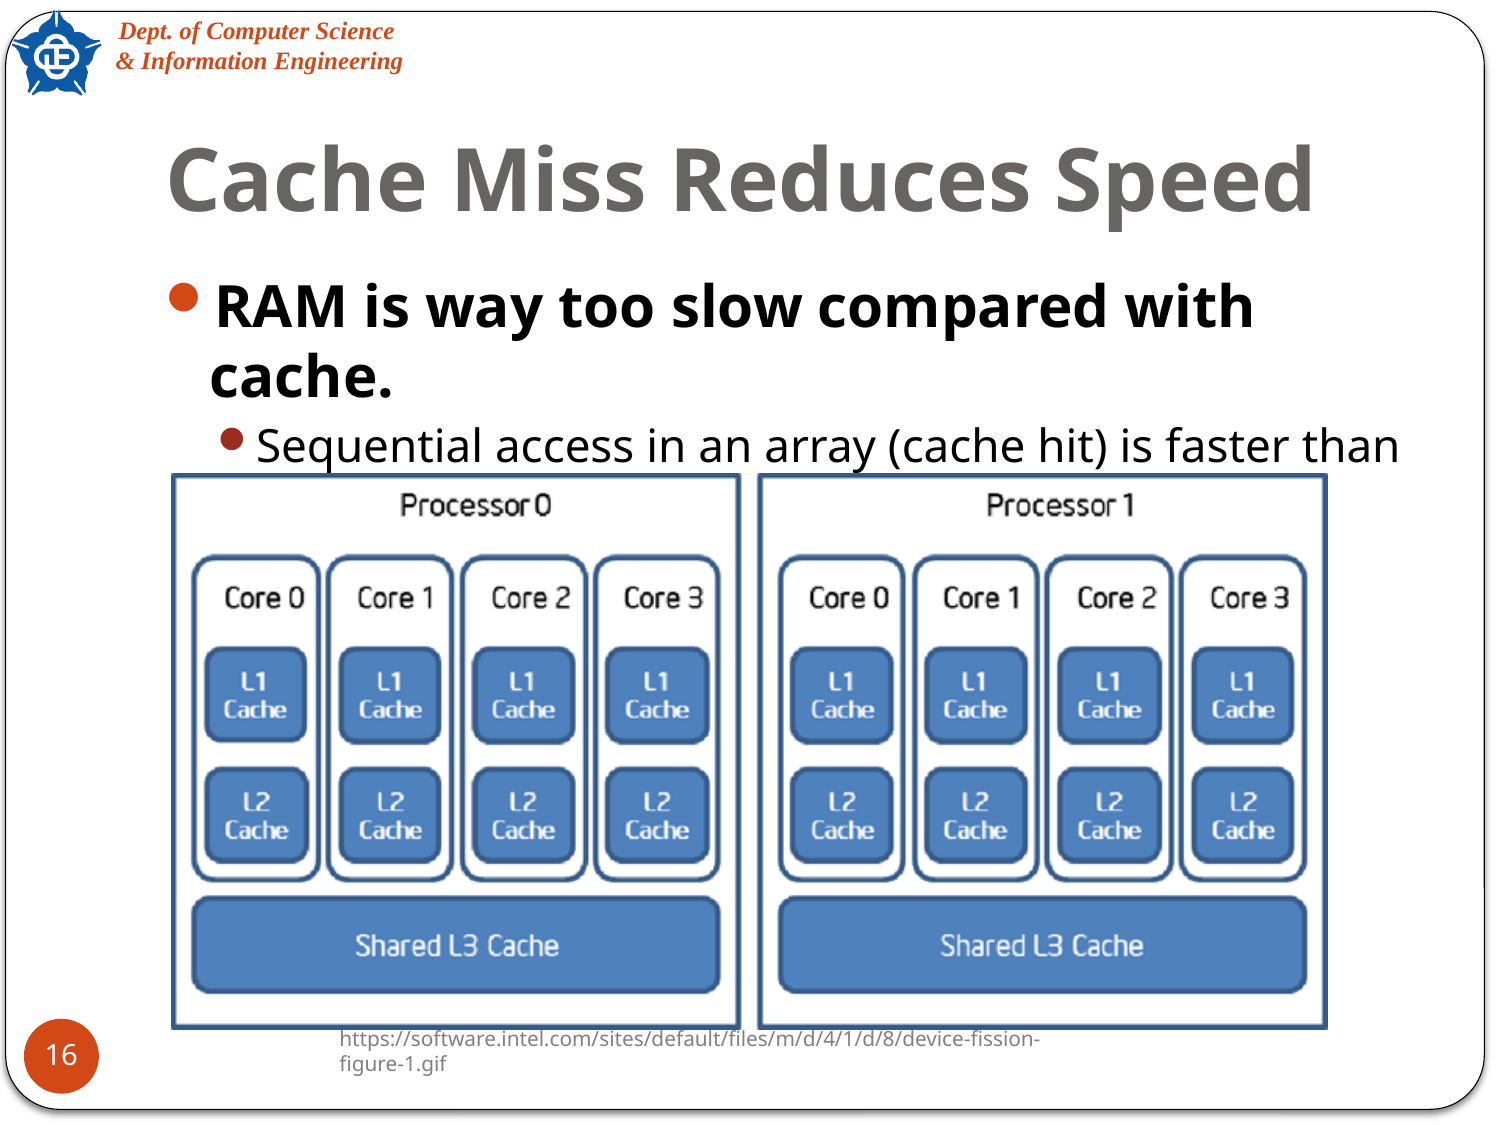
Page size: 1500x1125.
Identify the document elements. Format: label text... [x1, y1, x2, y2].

text_box https://software.intel.com/sites/default/files/m/d/4/1/d/8/device-fission-figure-1.gif [324, 1040, 1075, 1083]
list RAM is way too slow compared with cache. Sequential access in an array (cache hit) is faster than random access in a list, tree, or graph. [149, 261, 1426, 1012]
picture [0, 0, 113, 103]
title Cache Miss Reduces Speed [149, 76, 1426, 244]
picture [170, 473, 1328, 1031]
slide_number 16 [23, 1018, 99, 1094]
